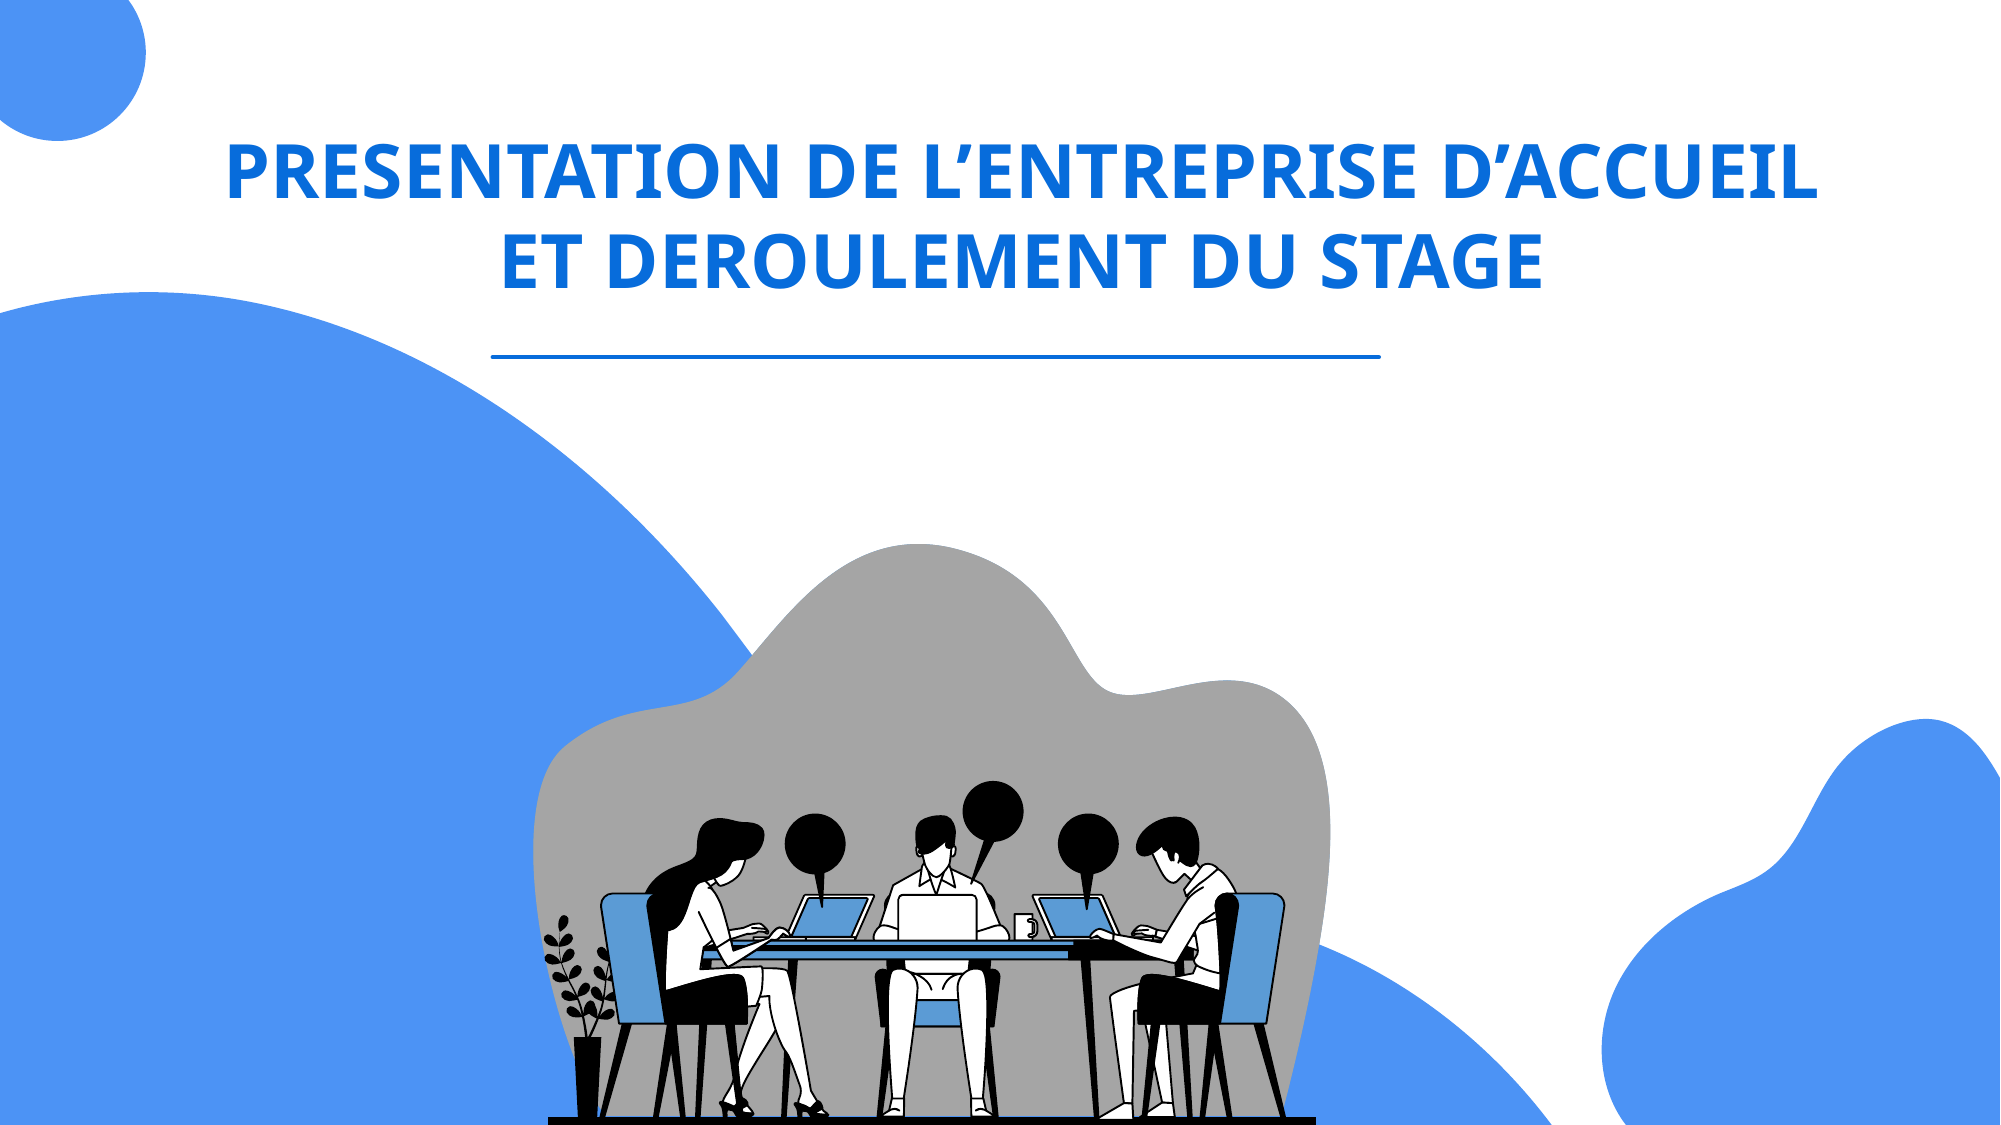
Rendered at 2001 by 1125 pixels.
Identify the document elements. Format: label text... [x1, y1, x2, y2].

text_box [1601, 718, 2000, 1125]
text_box [1346, 956, 1552, 1125]
text_box PRESENTATION DE L’ENTREPRISE D’ACCUEIL ET DEROULEMENT DU STAGE [165, 115, 1880, 311]
text_box [0, 292, 660, 1125]
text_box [495, 543, 1346, 1125]
text_box [0, 0, 147, 142]
